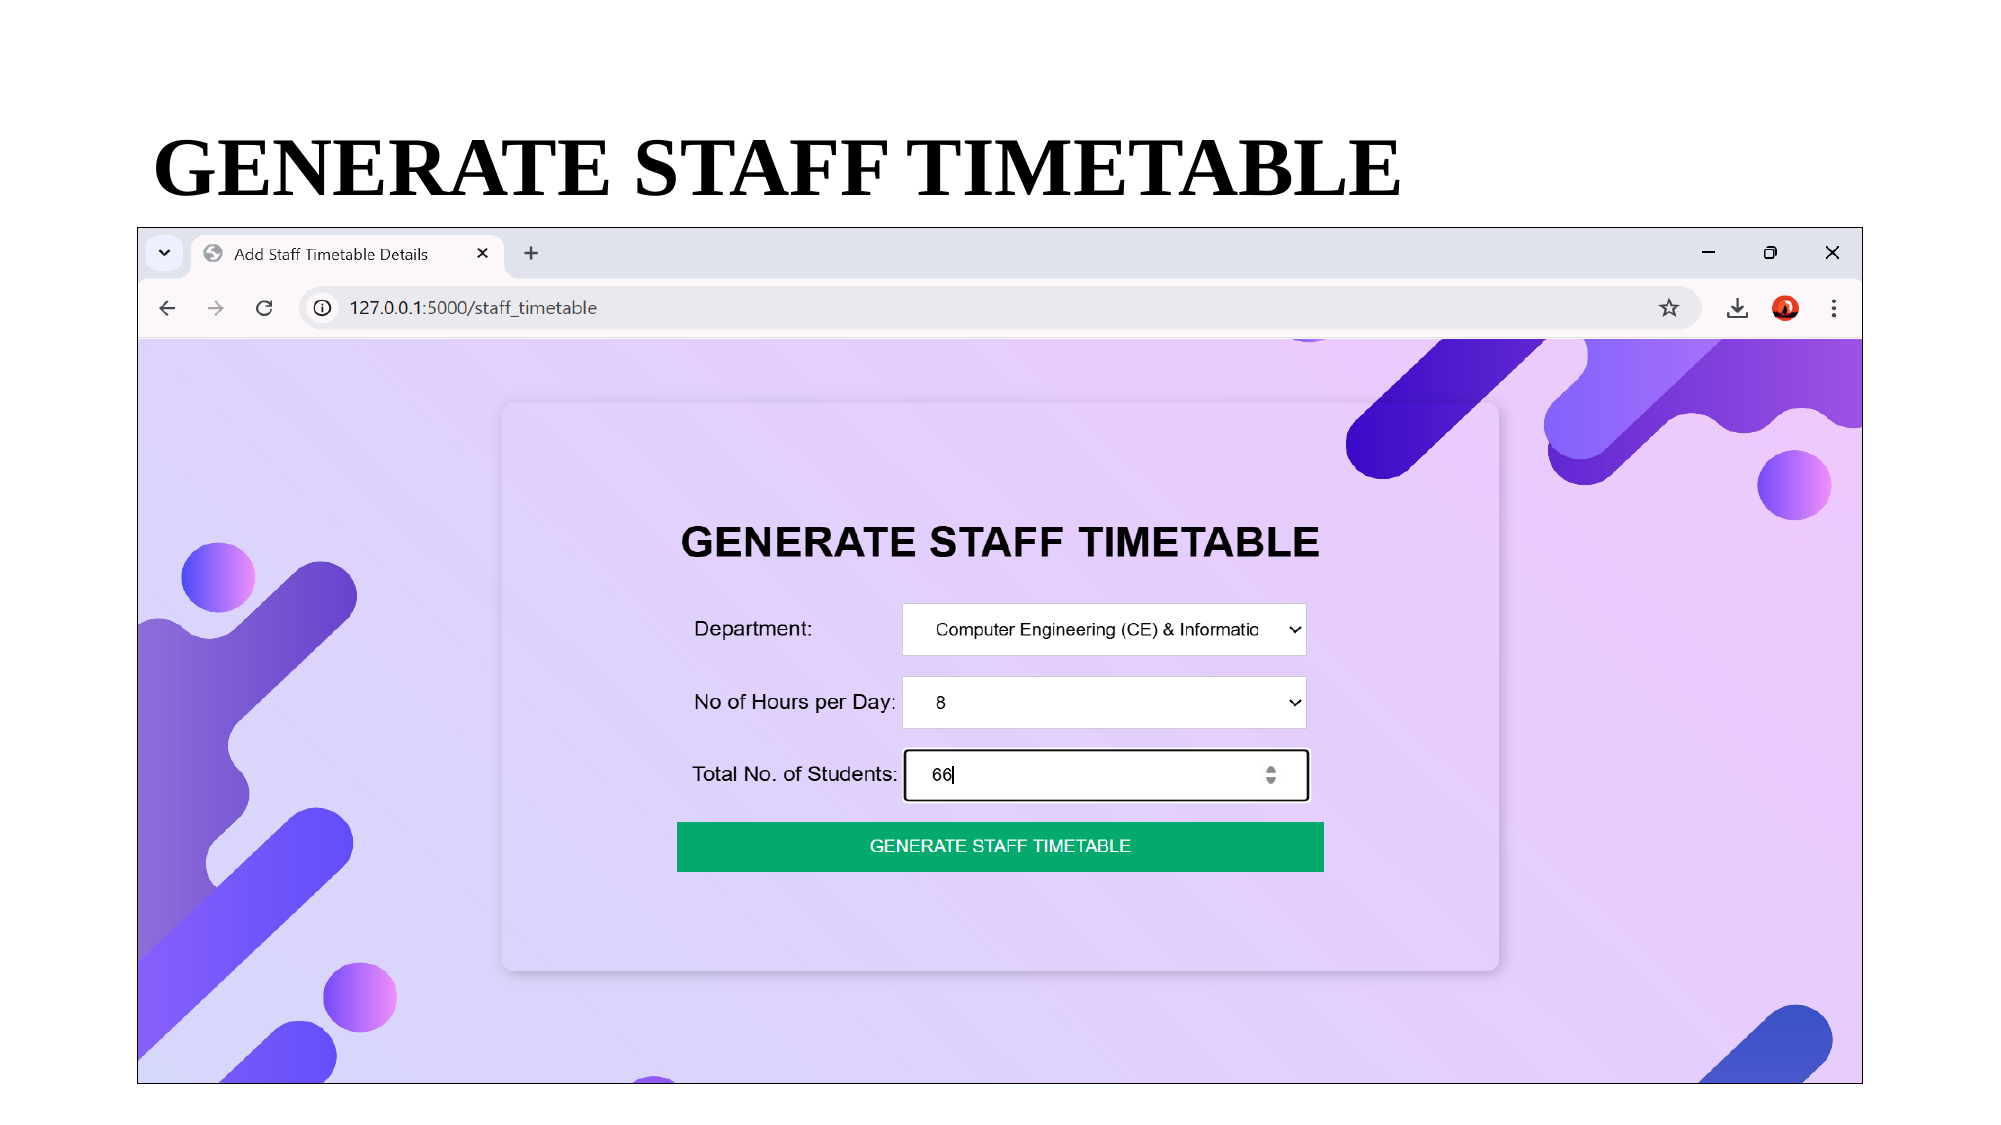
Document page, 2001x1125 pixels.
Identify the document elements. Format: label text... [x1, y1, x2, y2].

title GENERATE STAFF TIMETABLE [137, 59, 1863, 227]
picture [137, 227, 1863, 1084]
